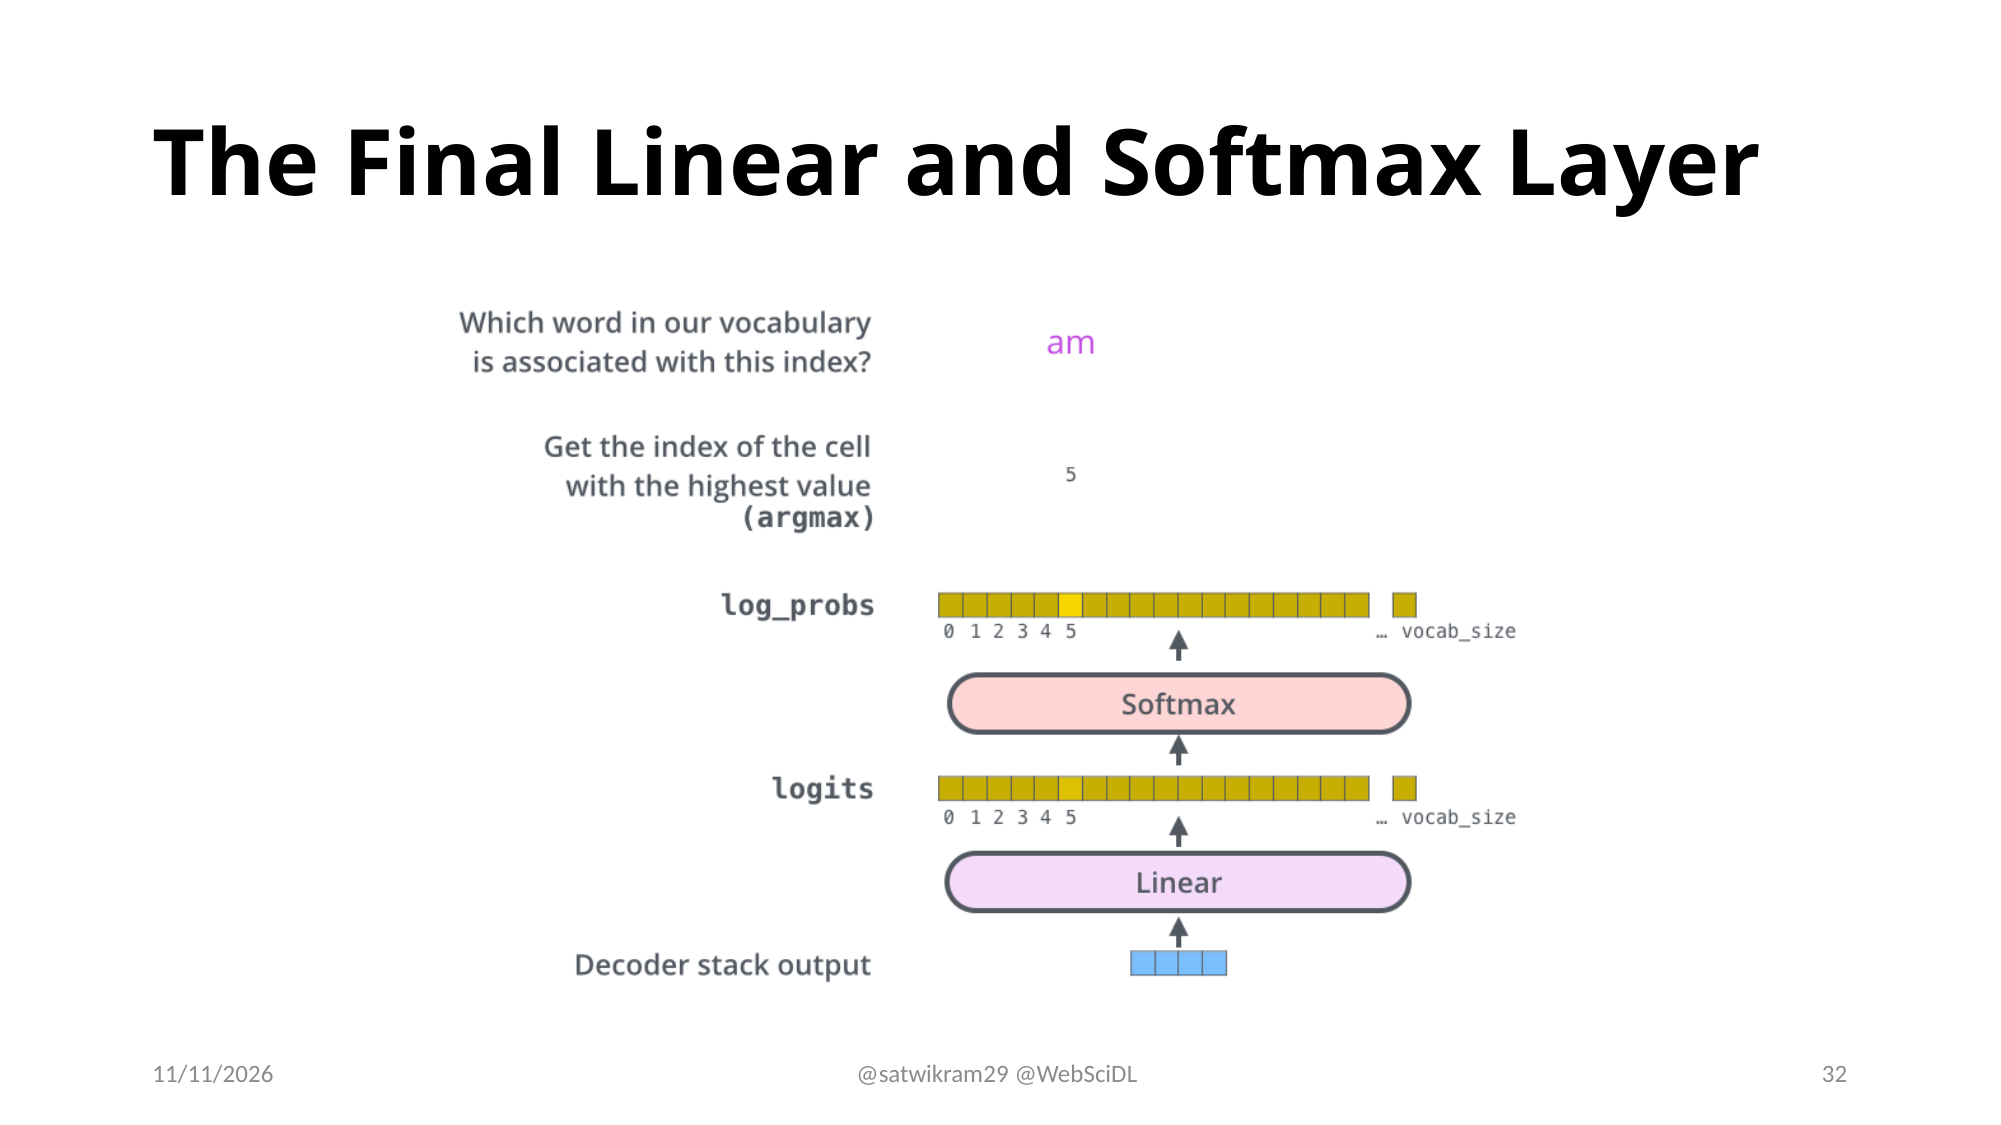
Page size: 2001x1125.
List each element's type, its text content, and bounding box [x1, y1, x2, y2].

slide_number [137, 1042, 588, 1103]
title The Final Linear and Softmax Layer [137, 56, 1863, 275]
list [447, 299, 1553, 1014]
footer @satwikram29 @WebSciDL [662, 1042, 1338, 1103]
slide_number 32 [1412, 1042, 1863, 1103]
